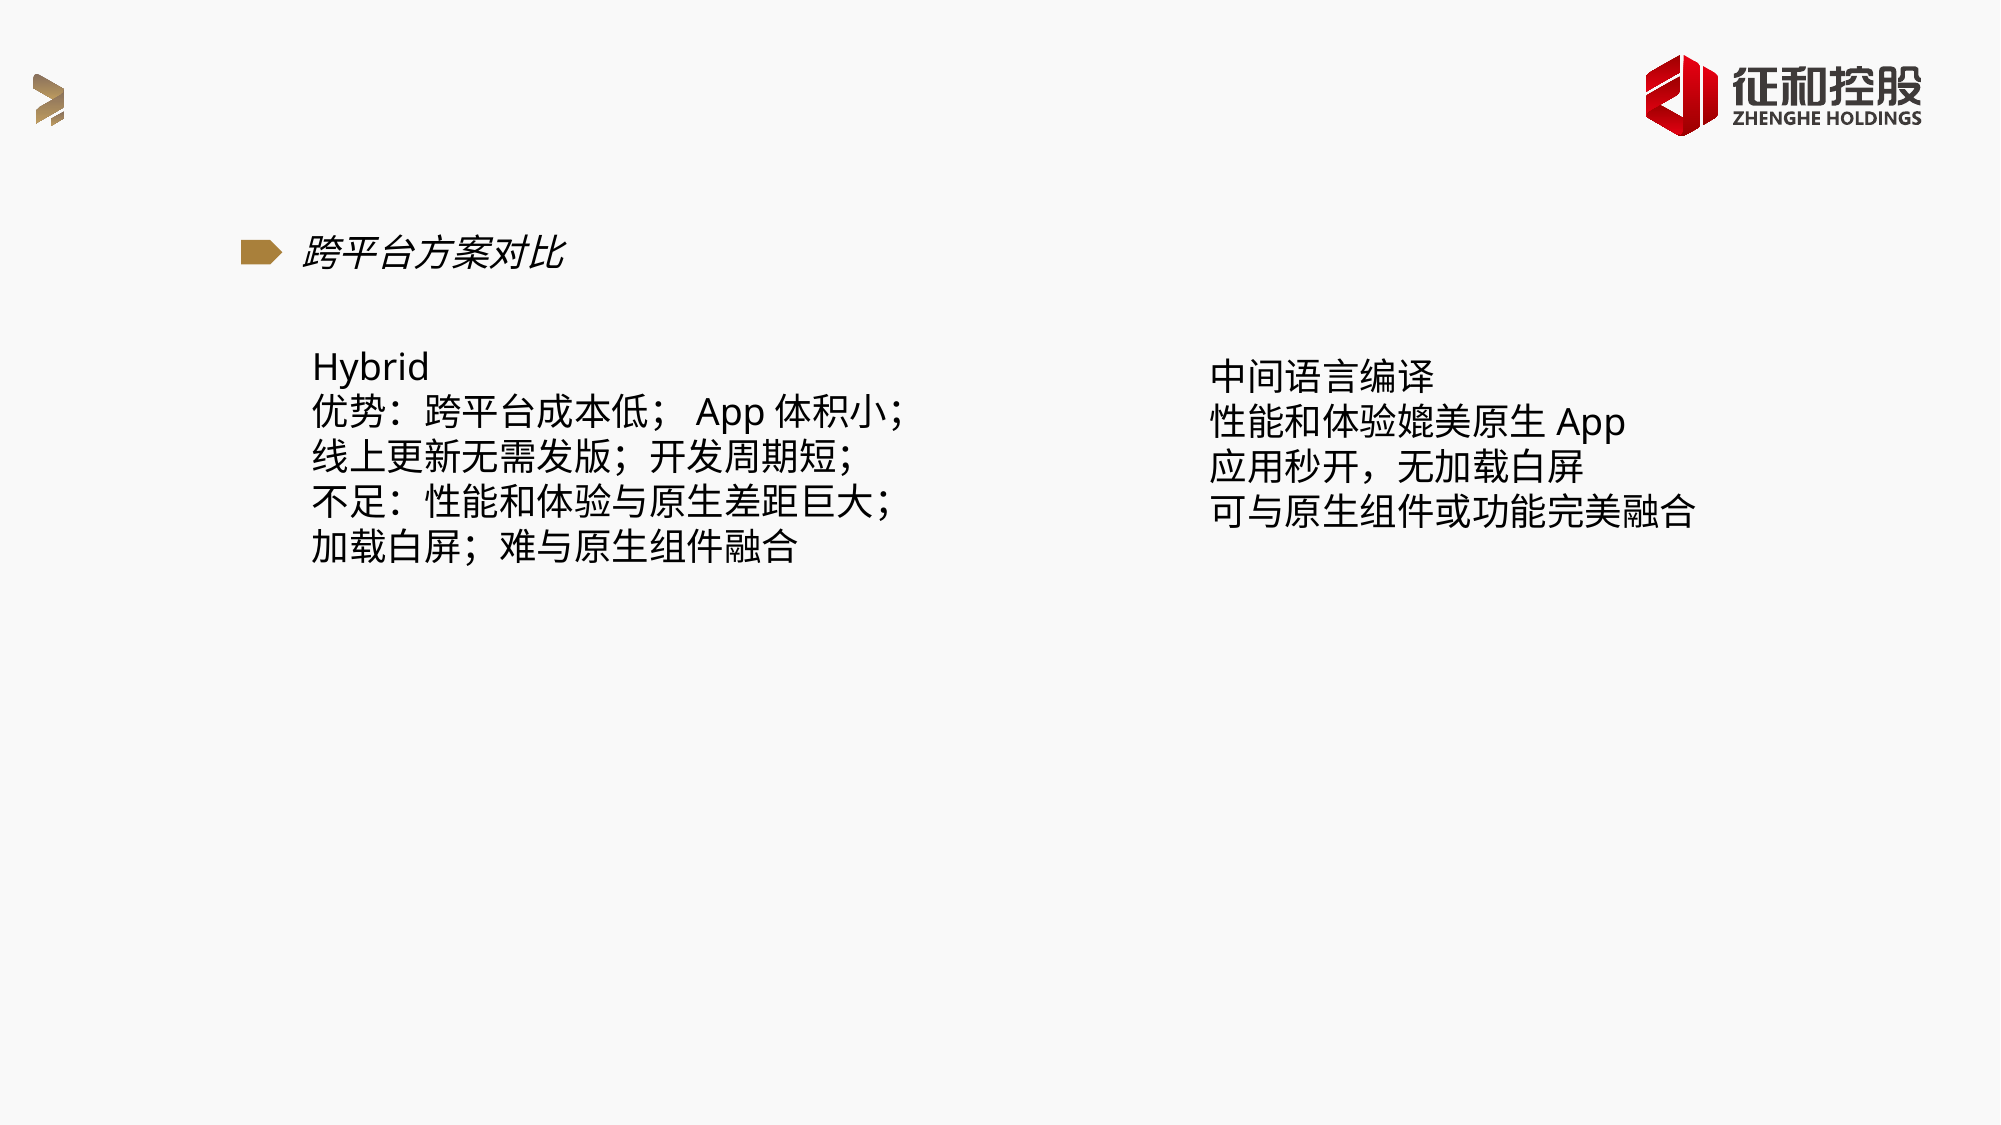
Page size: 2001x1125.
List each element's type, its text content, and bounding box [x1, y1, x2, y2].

text_box 跨平台方案对比 [286, 221, 579, 282]
text_box 中间语言编译 性能和体验媲美原生App 应用秒开，无加载白屏 可与原生组件或功能完美融合 [1195, 345, 1713, 541]
text_box [241, 239, 283, 265]
text_box Hybrid 优势：跨平台成本低；App体积小； 线上更新无需发版；开发周期短； 不足：性能和体验与原生差距巨大； 加载白屏；难与原生组件融合 [297, 335, 940, 576]
